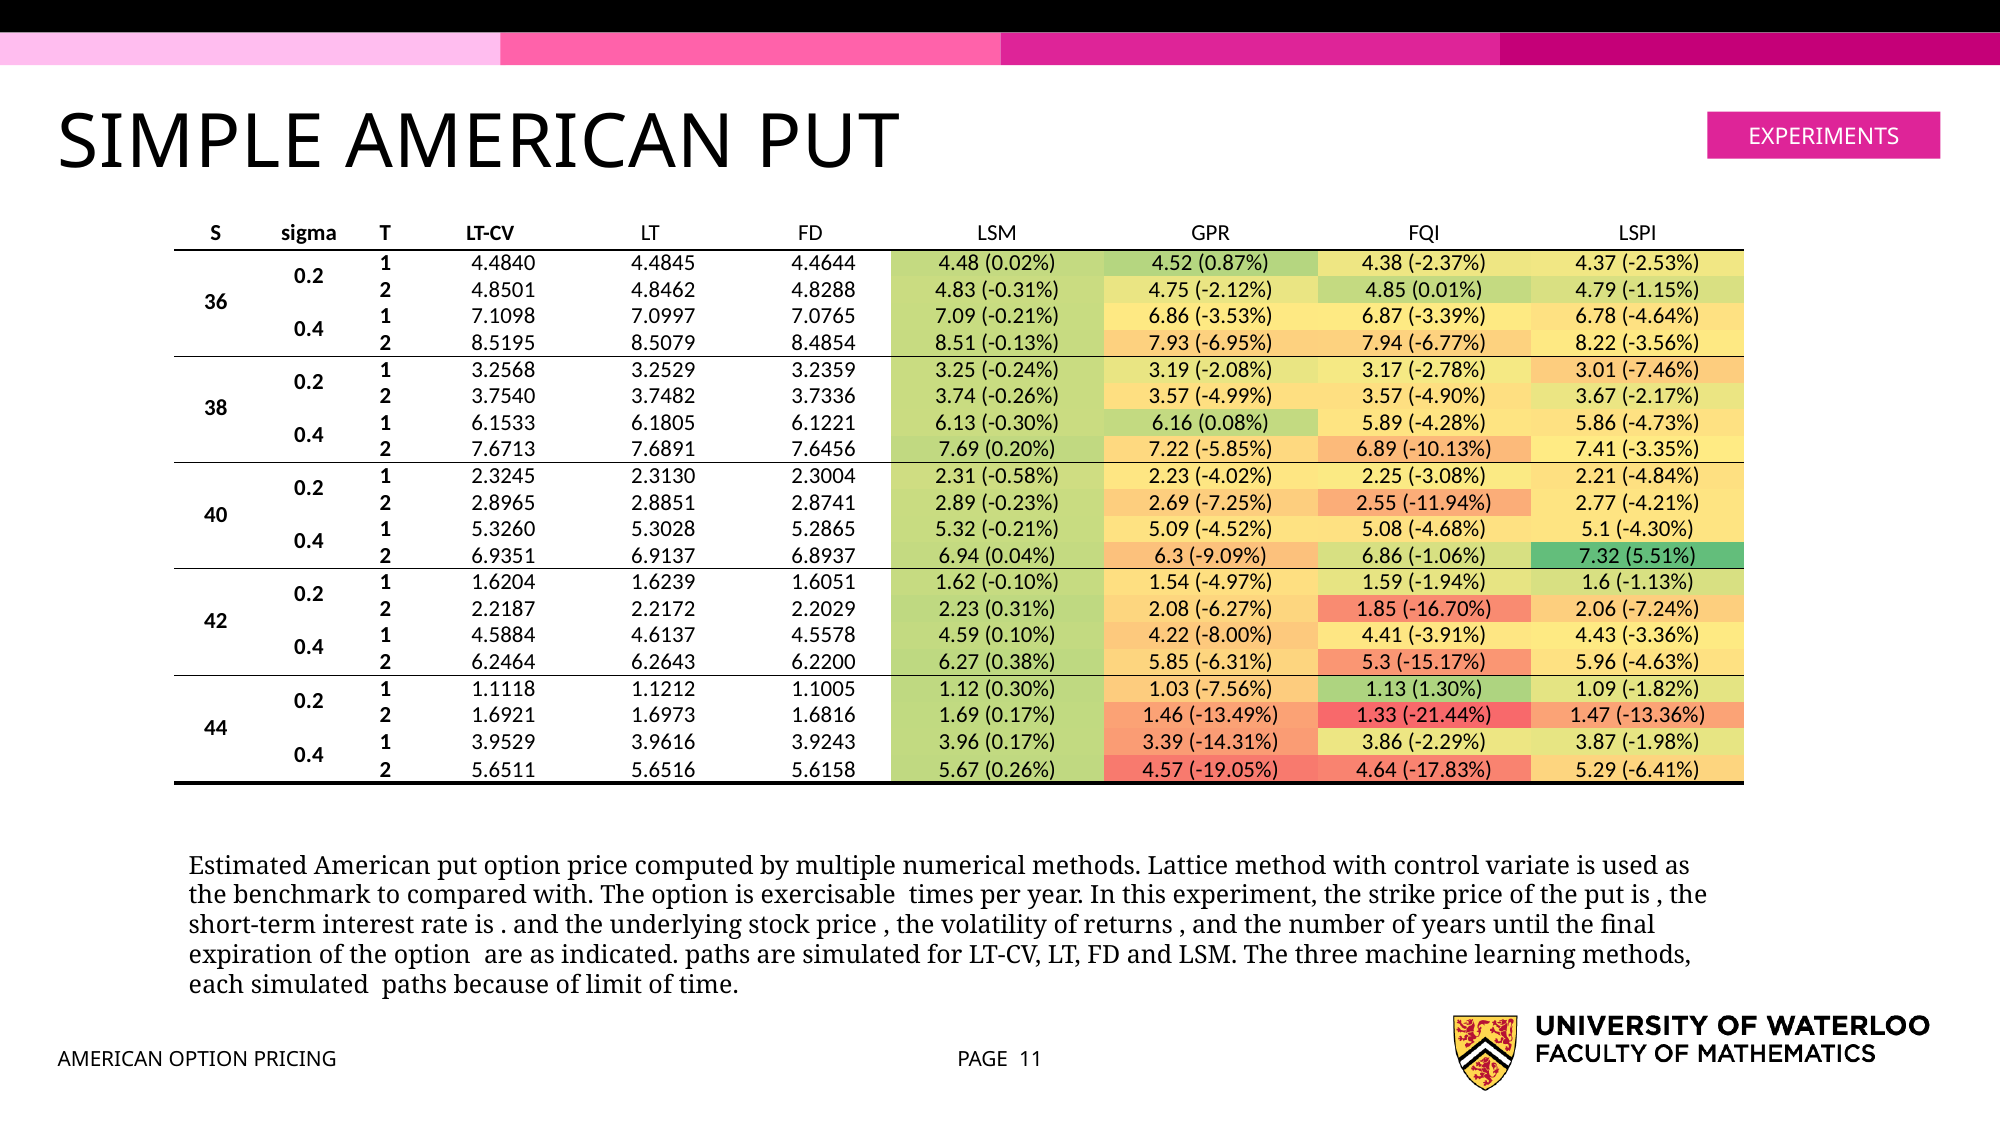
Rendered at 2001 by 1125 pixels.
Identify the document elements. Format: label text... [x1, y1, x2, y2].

table_cell 2.2187 [410, 595, 570, 622]
table_cell 5.67 (0.26%) [891, 755, 1104, 781]
slide_number PAGE 11 [916, 1039, 1084, 1081]
table_cell 1 [361, 303, 410, 330]
table_cell 7.6713 [410, 436, 570, 462]
table_cell 4.85 (0.01%) [1318, 276, 1531, 303]
table_header LT [570, 218, 730, 249]
table_header S [174, 218, 258, 249]
table_cell 2.2029 [730, 595, 891, 622]
table_cell 1.1118 [410, 676, 570, 702]
table_header T [361, 218, 410, 249]
table_cell 3.01 (-7.46%) [1531, 357, 1744, 383]
table_cell 2 [361, 595, 410, 622]
text_box EXPERIMENTS [1707, 111, 1941, 159]
table_cell 4.4840 [410, 251, 570, 276]
table_cell 1.12 (0.30%) [891, 676, 1104, 702]
table_cell 0.4 [258, 622, 361, 675]
table_cell 0.2 [258, 251, 361, 303]
table_cell 2.2172 [570, 595, 730, 622]
table_cell 8.51 (-0.13%) [891, 330, 1104, 356]
table_cell 5.6516 [570, 755, 730, 781]
table_cell 5.09 (-4.52%) [1104, 516, 1318, 542]
table_cell 6.8937 [730, 542, 891, 568]
table_cell 2.8851 [570, 489, 730, 516]
table_cell 1 [361, 676, 410, 702]
table_cell 6.3 (-9.09%) [1104, 542, 1318, 568]
table_cell 4.8462 [570, 276, 730, 303]
table_cell 2 [361, 276, 410, 303]
table_cell 1.09 (-1.82%) [1531, 676, 1744, 702]
table_cell 2.3245 [410, 463, 570, 489]
table_cell 4.83 (-0.31%) [891, 276, 1104, 303]
table_cell 1 [361, 409, 410, 436]
table_cell 6.94 (0.04%) [891, 542, 1104, 568]
table_cell 3.39 (-14.31%) [1104, 728, 1318, 755]
picture [1375, 956, 2001, 1125]
table_cell 4.22 (-8.00%) [1104, 622, 1318, 649]
table_cell 5.96 (-4.63%) [1531, 649, 1744, 675]
table_cell 6.86 (-3.53%) [1104, 303, 1318, 330]
table_cell 1.13 (1.30%) [1318, 676, 1531, 702]
table_cell 3.9243 [730, 728, 891, 755]
table_cell 3.57 (-4.99%) [1104, 383, 1318, 409]
table_cell 2.08 (-6.27%) [1104, 595, 1318, 622]
table_cell 1.59 (-1.94%) [1318, 569, 1531, 595]
table_cell 7.22 (-5.85%) [1104, 436, 1318, 462]
table_cell 4.4644 [730, 251, 891, 276]
table_cell 6.16 (0.08%) [1104, 409, 1318, 436]
table_cell 0.2 [258, 569, 361, 622]
table_cell 1.6 (-1.13%) [1531, 569, 1744, 595]
table_cell 7.0765 [730, 303, 891, 330]
table_cell 7.09 (-0.21%) [891, 303, 1104, 330]
table_cell 4.5578 [730, 622, 891, 649]
table_cell 8.4854 [730, 330, 891, 356]
table_cell 0.2 [258, 676, 361, 728]
table_cell 44 [174, 676, 258, 781]
table_header LSM [891, 218, 1104, 249]
table_cell 3.7540 [410, 383, 570, 409]
table_cell 1 [361, 251, 410, 276]
table_cell 2.3130 [570, 463, 730, 489]
table_cell 1 [361, 622, 410, 649]
table_cell 4.37 (-2.53%) [1531, 251, 1744, 276]
table_cell 7.6891 [570, 436, 730, 462]
table_cell 4.43 (-3.36%) [1531, 622, 1744, 649]
table_header FD [730, 218, 891, 249]
table_cell 0.2 [258, 463, 361, 516]
table_cell 4.52 (0.87%) [1104, 251, 1318, 276]
table_cell 6.2200 [730, 649, 891, 675]
table_cell 2 [361, 702, 410, 728]
table_cell 2.89 (-0.23%) [891, 489, 1104, 516]
table_cell 4.8288 [730, 276, 891, 303]
table_cell 2.23 (0.31%) [891, 595, 1104, 622]
table_cell 1.6204 [410, 569, 570, 595]
table_cell 5.32 (-0.21%) [891, 516, 1104, 542]
table_cell 2 [361, 383, 410, 409]
table_cell 3.96 (0.17%) [891, 728, 1104, 755]
table_cell 36 [174, 251, 258, 356]
table_cell 6.89 (-10.13%) [1318, 436, 1531, 462]
title simple AMERICAN PUT [42, 71, 1199, 219]
table_cell 7.93 (-6.95%) [1104, 330, 1318, 356]
table_cell 5.29 (-6.41%) [1531, 755, 1744, 781]
table_cell 4.4845 [570, 251, 730, 276]
table_cell 7.94 (-6.77%) [1318, 330, 1531, 356]
table_cell 2.23 (-4.02%) [1104, 463, 1318, 489]
table_cell 2.3004 [730, 463, 891, 489]
table_cell 4.41 (-3.91%) [1318, 622, 1531, 649]
table_cell 6.78 (-4.64%) [1531, 303, 1744, 330]
table_cell 5.2865 [730, 516, 891, 542]
table_cell 4.48 (0.02%) [891, 251, 1104, 276]
table_cell 1.6051 [730, 569, 891, 595]
footer AMERICAN OPTION PRICING [42, 1039, 900, 1081]
table_cell 1.1005 [730, 676, 891, 702]
table_cell 3.17 (-2.78%) [1318, 357, 1531, 383]
table_header GPR [1104, 218, 1318, 249]
table_cell 6.87 (-3.39%) [1318, 303, 1531, 330]
table_cell 4.6137 [570, 622, 730, 649]
table_header FQI [1318, 218, 1531, 249]
table_cell 6.9137 [570, 542, 730, 568]
table_cell 3.57 (-4.90%) [1318, 383, 1531, 409]
picture [1648, 956, 1655, 962]
table_cell 7.6456 [730, 436, 891, 462]
table_cell 1.6973 [570, 702, 730, 728]
table_cell 7.1098 [410, 303, 570, 330]
table_cell 5.1 (-4.30%) [1531, 516, 1744, 542]
table_cell 1 [361, 728, 410, 755]
table_cell 4.64 (-17.83%) [1318, 755, 1531, 781]
table_cell 2 [361, 436, 410, 462]
table_cell 1.6816 [730, 702, 891, 728]
table_cell 4.5884 [410, 622, 570, 649]
table_cell 1.33 (-21.44%) [1318, 702, 1531, 728]
table_cell 2.77 (-4.21%) [1531, 489, 1744, 516]
table_cell 0.4 [258, 728, 361, 781]
table_cell 1.85 (-16.70%) [1318, 595, 1531, 622]
table_cell 2 [361, 649, 410, 675]
table_cell 2.55 (-11.94%) [1318, 489, 1531, 516]
table_cell 6.2464 [410, 649, 570, 675]
table_cell 7.69 (0.20%) [891, 436, 1104, 462]
table_cell 6.1221 [730, 409, 891, 436]
table_cell 3.2359 [730, 357, 891, 383]
table_cell 1.54 (-4.97%) [1104, 569, 1318, 595]
table_cell 3.7482 [570, 383, 730, 409]
table_header LSPI [1531, 218, 1744, 249]
table_cell 3.74 (-0.26%) [891, 383, 1104, 409]
table_cell 2.06 (-7.24%) [1531, 595, 1744, 622]
table_cell 2.69 (-7.25%) [1104, 489, 1318, 516]
table_cell 6.2643 [570, 649, 730, 675]
table_cell 1.69 (0.17%) [891, 702, 1104, 728]
table_cell 1.6239 [570, 569, 730, 595]
table_cell 38 [174, 357, 258, 462]
table_cell 1.46 (-13.49%) [1104, 702, 1318, 728]
table_cell 6.86 (-1.06%) [1318, 542, 1531, 568]
table_cell 1 [361, 516, 410, 542]
table_cell 0.2 [258, 357, 361, 409]
table_header LT-CV [410, 218, 570, 249]
table_cell 5.86 (-4.73%) [1531, 409, 1744, 436]
table_cell 4.79 (-1.15%) [1531, 276, 1744, 303]
table_cell 6.1805 [570, 409, 730, 436]
table_cell 5.89 (-4.28%) [1318, 409, 1531, 436]
table_cell 3.2568 [410, 357, 570, 383]
table_cell 6.1533 [410, 409, 570, 436]
table_cell 5.6511 [410, 755, 570, 781]
table_cell 1.1212 [570, 676, 730, 702]
table_cell 5.3028 [570, 516, 730, 542]
table_cell 42 [174, 569, 258, 675]
table_cell 2 [361, 542, 410, 568]
table_cell 5.3 (-15.17%) [1318, 649, 1531, 675]
table_cell 7.0997 [570, 303, 730, 330]
table_cell 1.6921 [410, 702, 570, 728]
table_cell 3.67 (-2.17%) [1531, 383, 1744, 409]
table_cell 2 [361, 489, 410, 516]
table_cell 1.47 (-13.36%) [1531, 702, 1744, 728]
table_cell 4.57 (-19.05%) [1104, 755, 1318, 781]
table_cell 4.59 (0.10%) [891, 622, 1104, 649]
table_cell 5.85 (-6.31%) [1104, 649, 1318, 675]
table_cell 6.27 (0.38%) [891, 649, 1104, 675]
table_cell 2 [361, 755, 410, 781]
table_cell 5.3260 [410, 516, 570, 542]
table_cell 0.4 [258, 516, 361, 568]
table_cell 5.6158 [730, 755, 891, 781]
table_cell 2.31 (-0.58%) [891, 463, 1104, 489]
table_cell 1.62 (-0.10%) [891, 569, 1104, 595]
table_cell 3.25 (-0.24%) [891, 357, 1104, 383]
table_cell 6.13 (-0.30%) [891, 409, 1104, 436]
table_cell 2.8741 [730, 489, 891, 516]
table_cell 2.25 (-3.08%) [1318, 463, 1531, 489]
table_cell 4.38 (-2.37%) [1318, 251, 1531, 276]
table_header sigma [258, 218, 361, 249]
table_cell 0.4 [258, 303, 361, 356]
table_cell 3.86 (-2.29%) [1318, 728, 1531, 755]
table_cell 7.32 (5.51%) [1531, 542, 1744, 568]
table_cell 2.21 (-4.84%) [1531, 463, 1744, 489]
table_cell 3.9529 [410, 728, 570, 755]
table_cell 4.8501 [410, 276, 570, 303]
table_cell 3.7336 [730, 383, 891, 409]
table_cell 40 [174, 463, 258, 568]
table_cell 3.2529 [570, 357, 730, 383]
table_cell 0.4 [258, 409, 361, 462]
table_cell 4.75 (-2.12%) [1104, 276, 1318, 303]
table_cell 6.9351 [410, 542, 570, 568]
table_cell 8.22 (-3.56%) [1531, 330, 1744, 356]
table_cell 3.19 (-2.08%) [1104, 357, 1318, 383]
table_cell 8.5195 [410, 330, 570, 356]
table_cell 3.9616 [570, 728, 730, 755]
table_cell 5.08 (-4.68%) [1318, 516, 1531, 542]
table_cell 2 [361, 330, 410, 356]
table_cell 1 [361, 357, 410, 383]
table_cell 1 [361, 463, 410, 489]
table_cell 1 [361, 569, 410, 595]
table_cell 2.8965 [410, 489, 570, 516]
table_cell 3.87 (-1.98%) [1531, 728, 1744, 755]
table_cell 7.41 (-3.35%) [1531, 436, 1744, 462]
table_cell 1.03 (-7.56%) [1104, 676, 1318, 702]
table_cell 8.5079 [570, 330, 730, 356]
